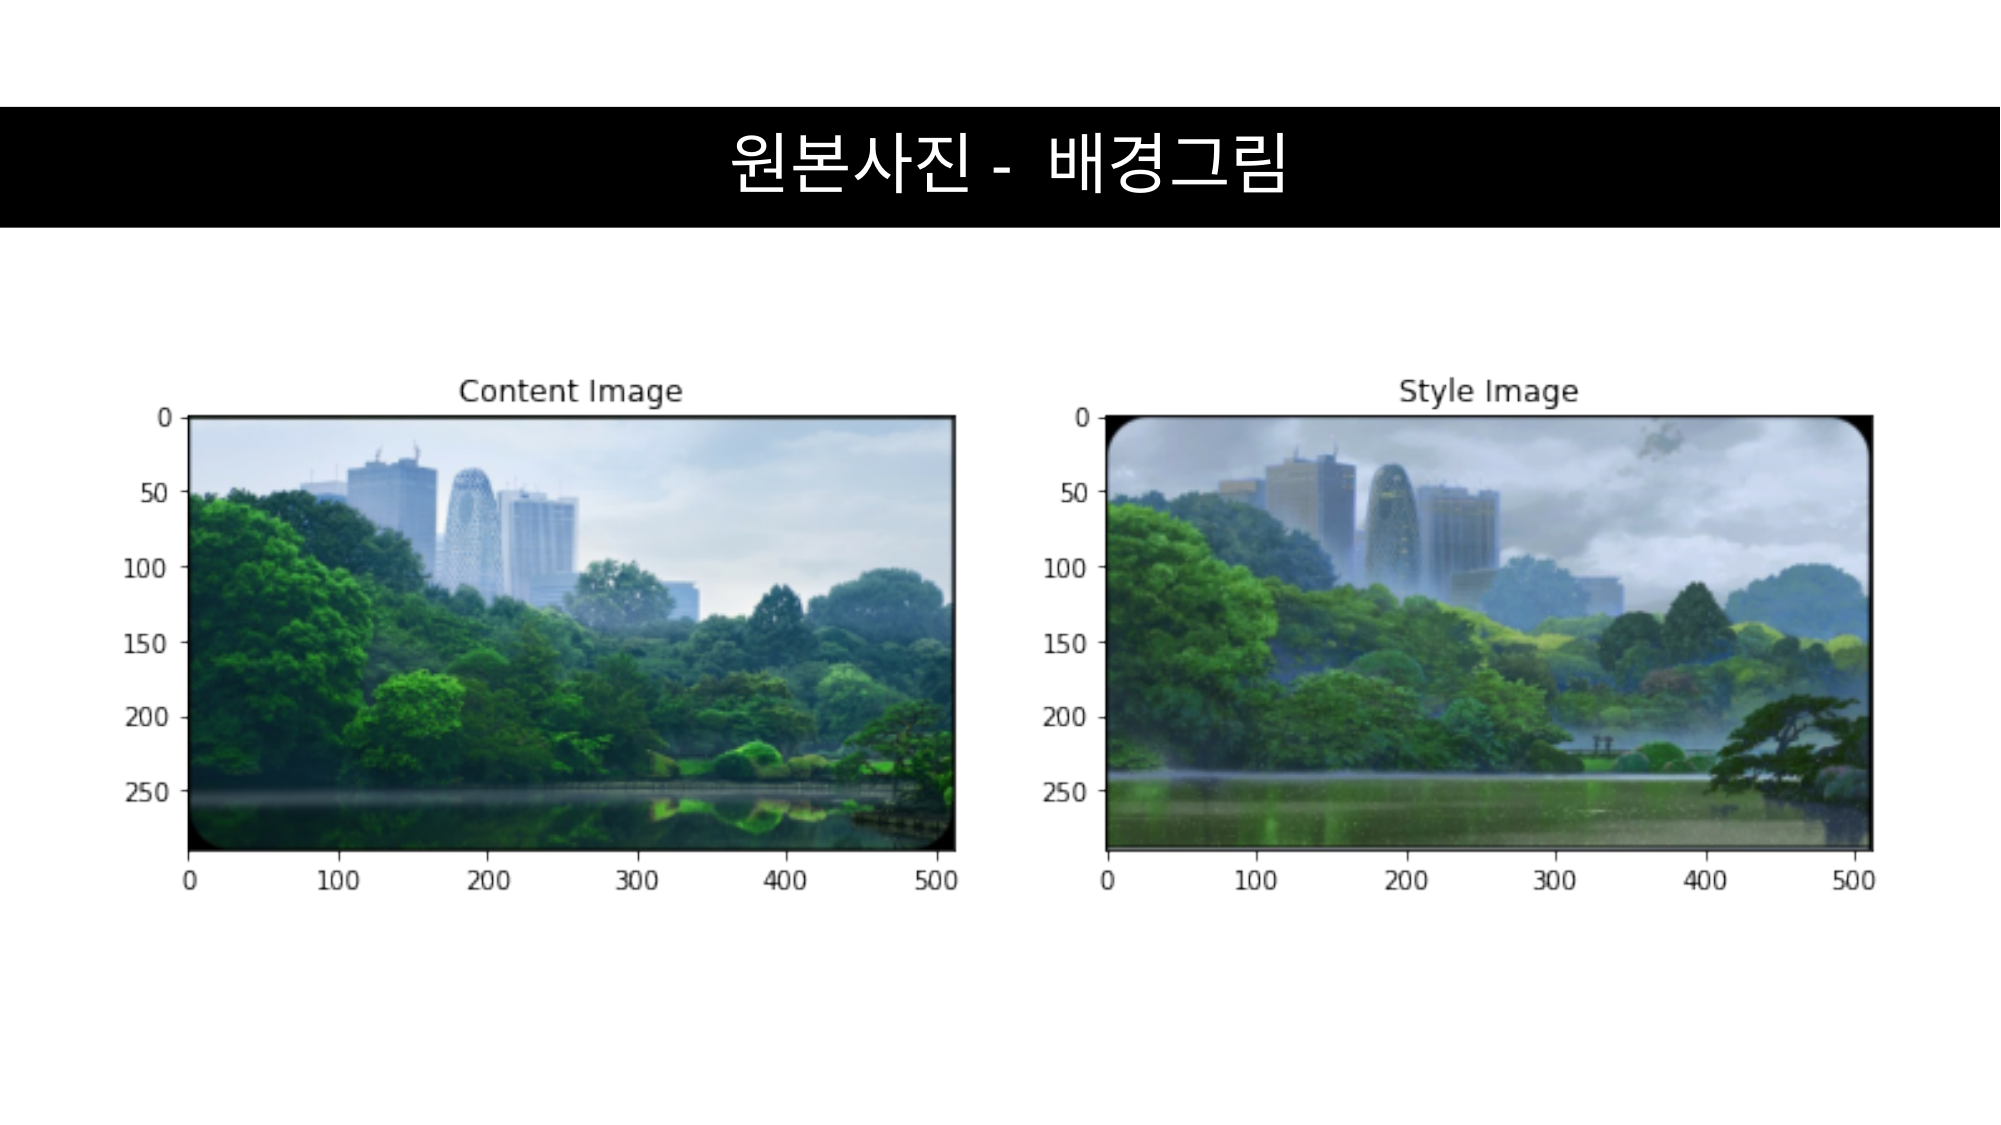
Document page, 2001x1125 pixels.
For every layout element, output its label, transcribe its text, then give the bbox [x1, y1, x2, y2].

text_box [0, 106, 2000, 229]
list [105, 360, 1895, 911]
title 원본사진- 배경그림 [91, 105, 1931, 228]
